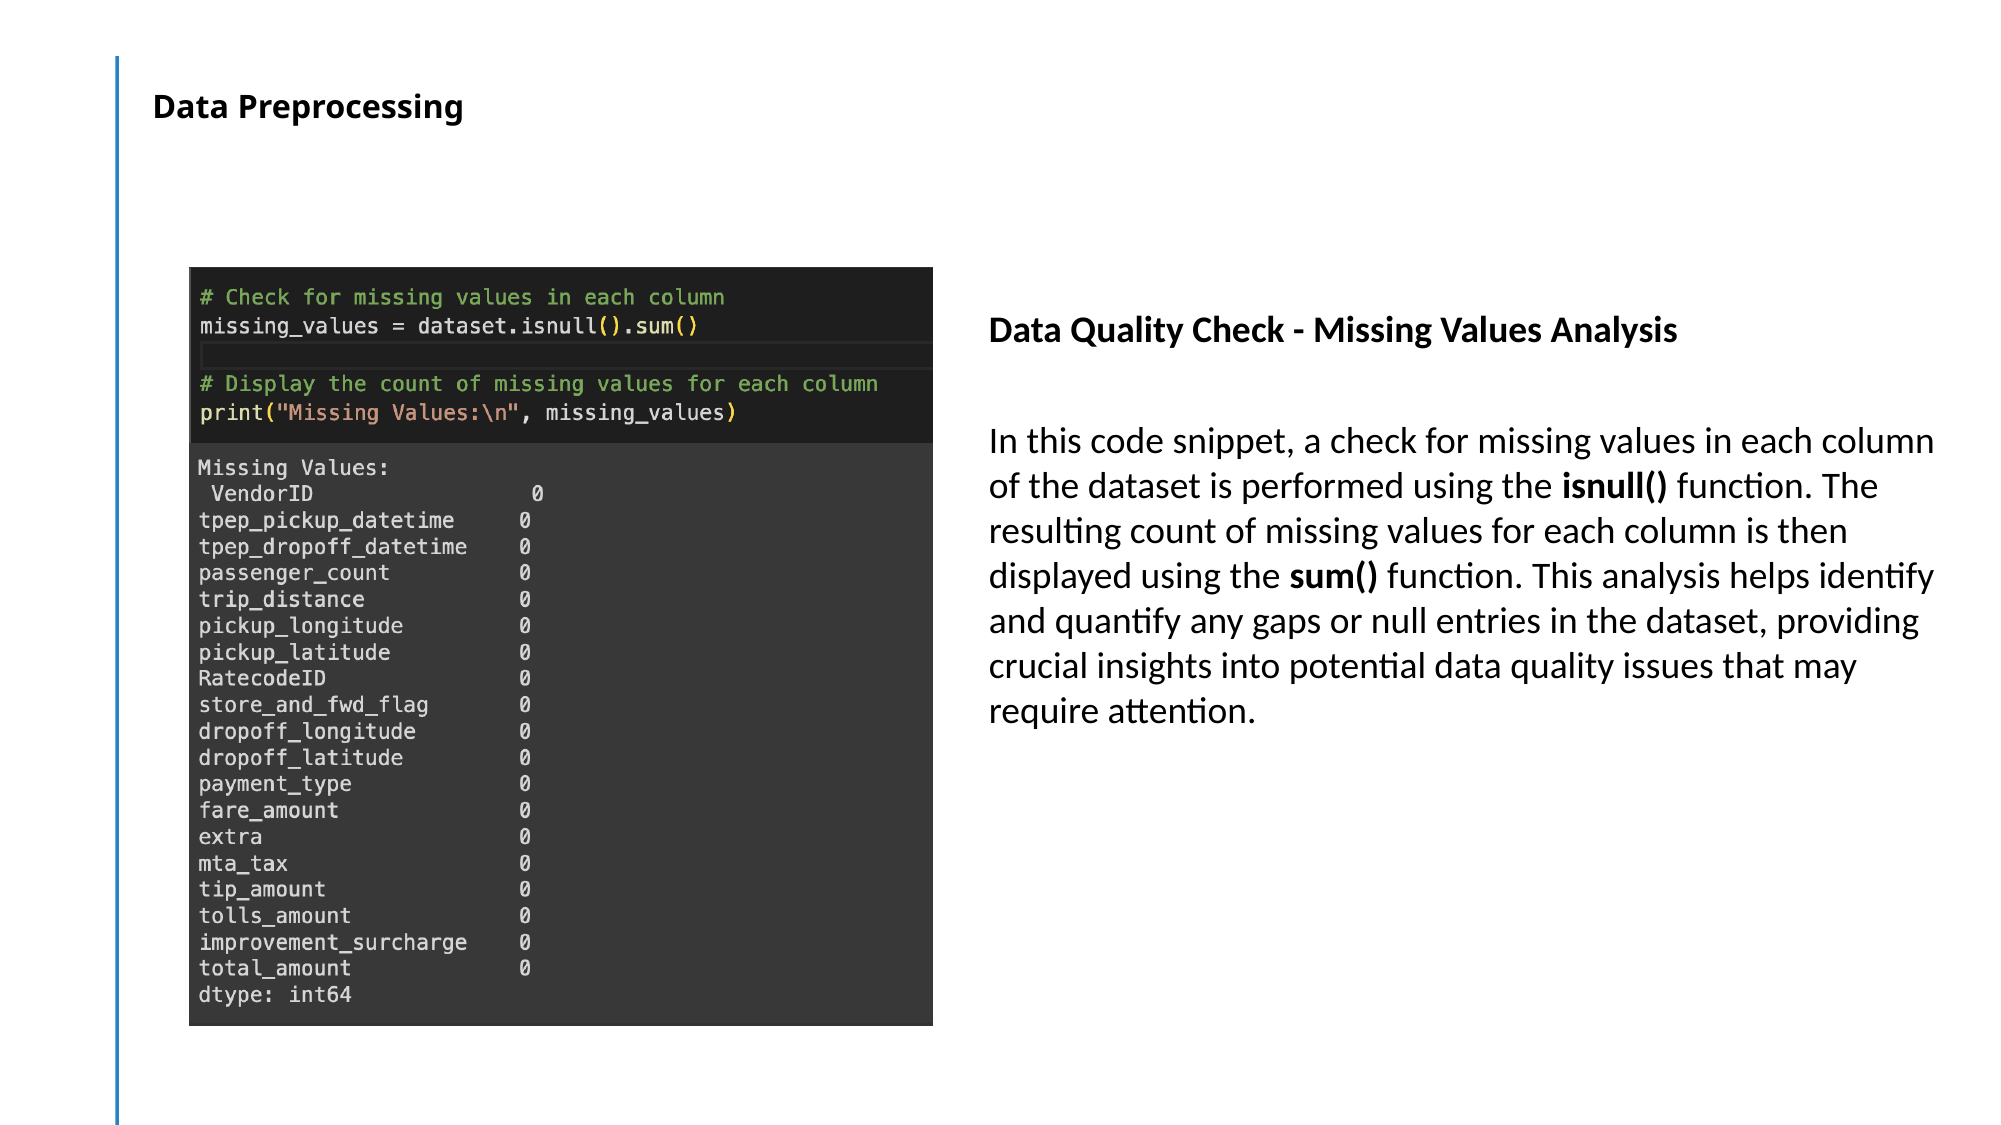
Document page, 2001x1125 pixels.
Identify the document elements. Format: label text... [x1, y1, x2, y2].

text_box In this code snippet, a check for missing values in each column of the dataset is performed using the isnull() function. The resulting count of missing values for each column is then displayed using the sum() function. This analysis helps identify and quantify any gaps or null entries in the dataset, providing crucial insights into potential data quality issues that may require attention. [974, 408, 1975, 739]
picture [189, 267, 933, 1026]
title Data Preprocessing [137, 82, 812, 180]
text_box Data Quality Check - Missing Values Analysis [974, 297, 1975, 358]
